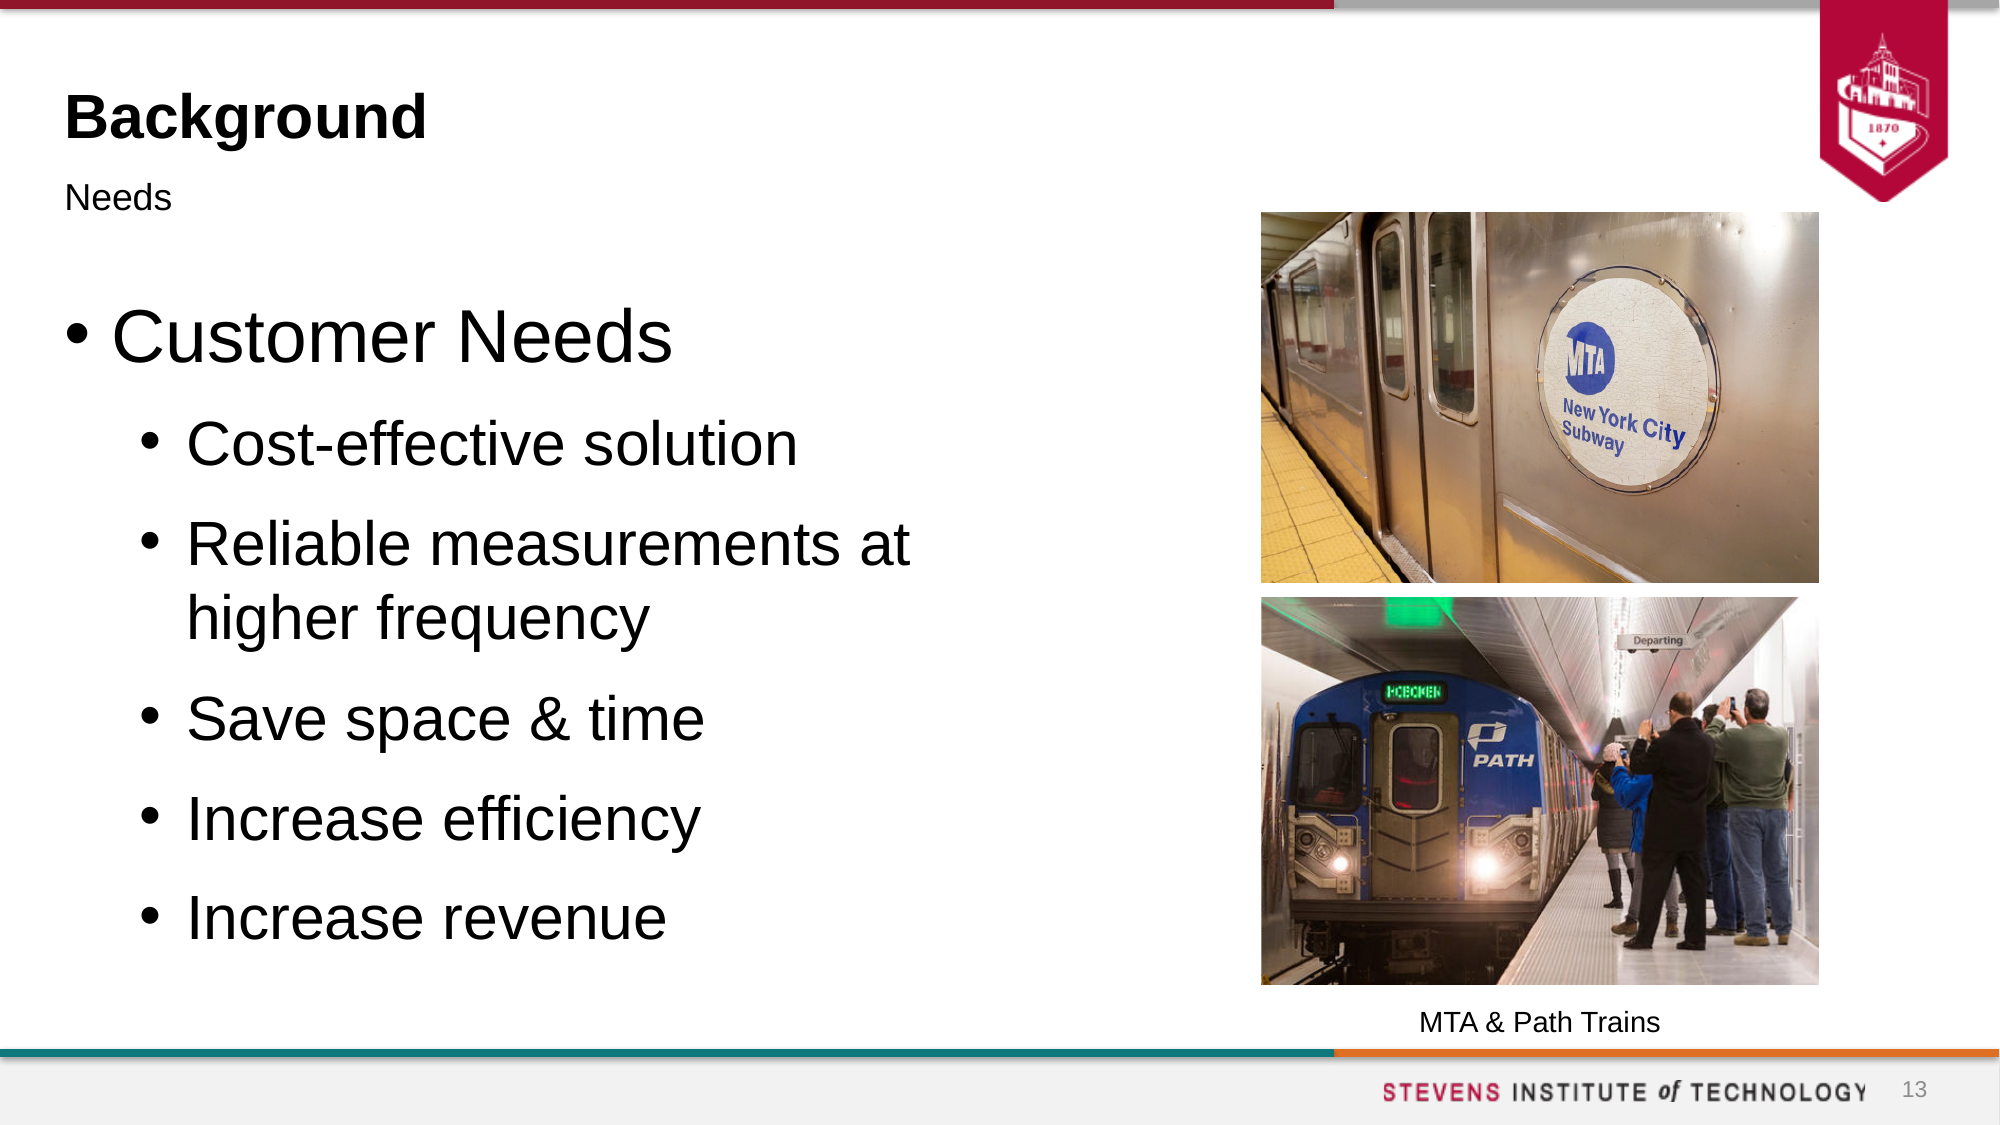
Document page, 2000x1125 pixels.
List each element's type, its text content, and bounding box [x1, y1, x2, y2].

title Background [49, 68, 1647, 157]
picture [1261, 597, 1820, 986]
picture [1261, 212, 1820, 583]
slide_number 13 [1862, 1057, 1967, 1118]
list Needs [49, 165, 1646, 232]
list Customer Needs Cost-effective solution Reliable measurements at higher frequency Save space & time Increase efficiency Increase revenue [49, 280, 1023, 1000]
text_box MTA & Path Trains [1130, 996, 1950, 1046]
